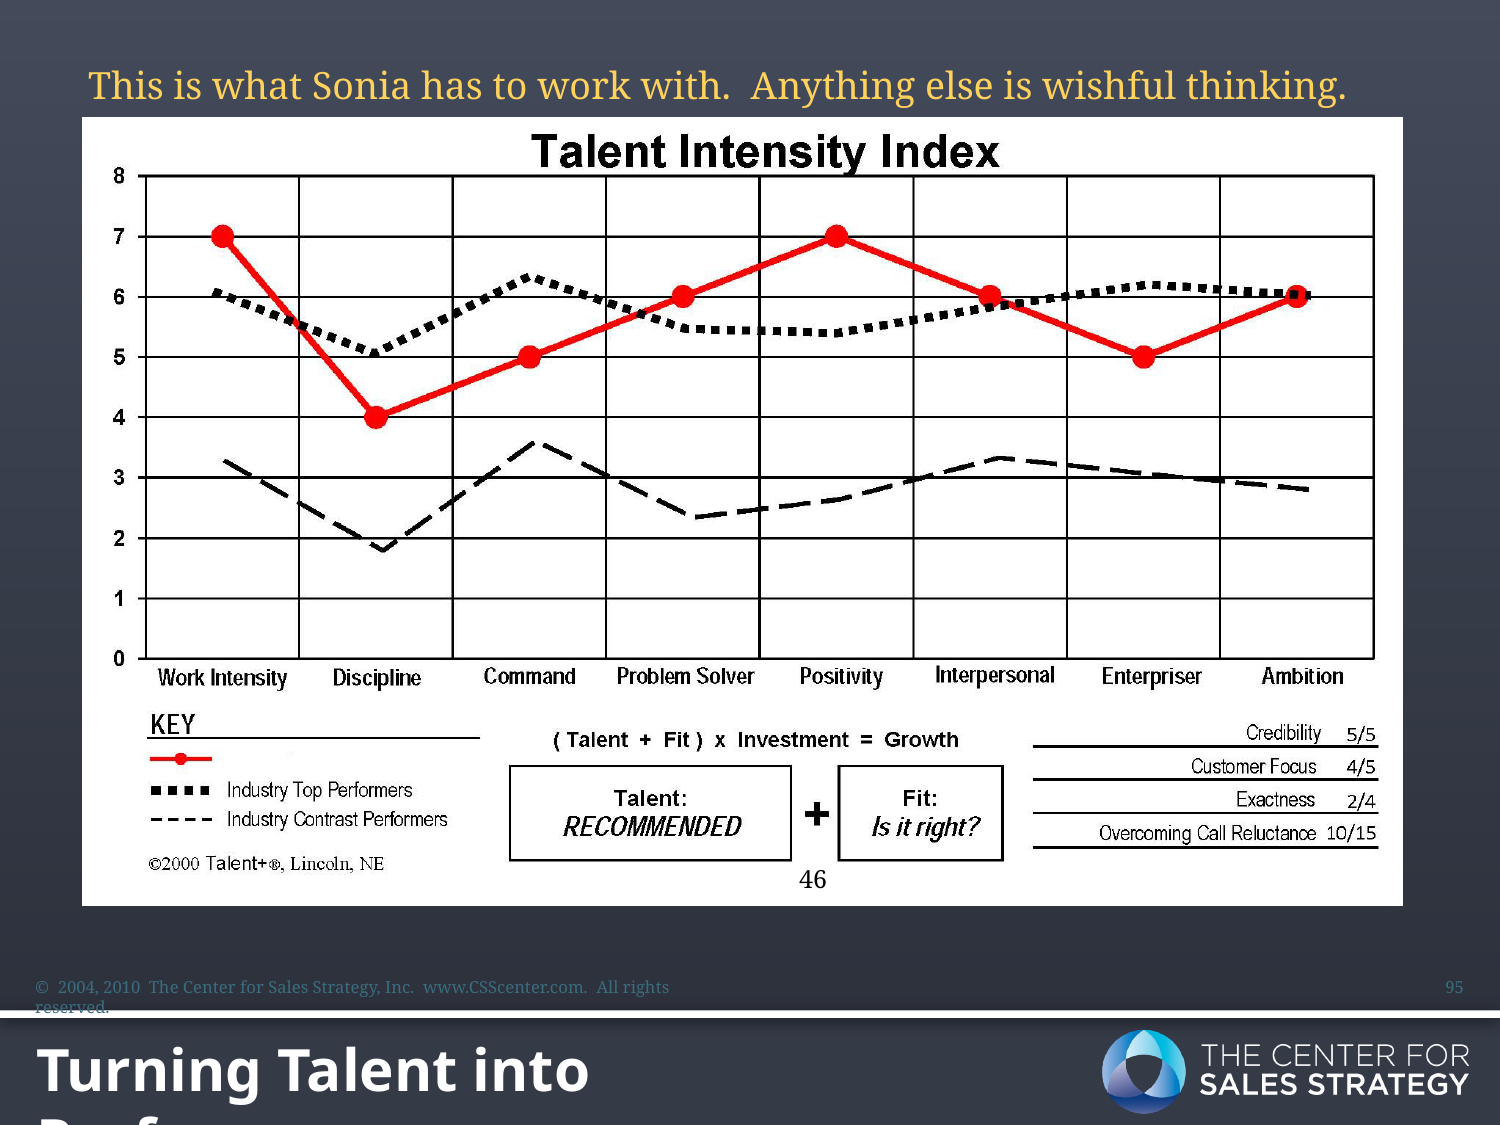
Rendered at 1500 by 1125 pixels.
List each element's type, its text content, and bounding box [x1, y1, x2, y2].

picture [1200, 1044, 1469, 1095]
text_box This is what Sonia has to work with. Anything else is wishful thinking. [73, 54, 1399, 115]
picture [1094, 1023, 1195, 1121]
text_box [113, 581, 302, 879]
picture [82, 117, 1403, 906]
